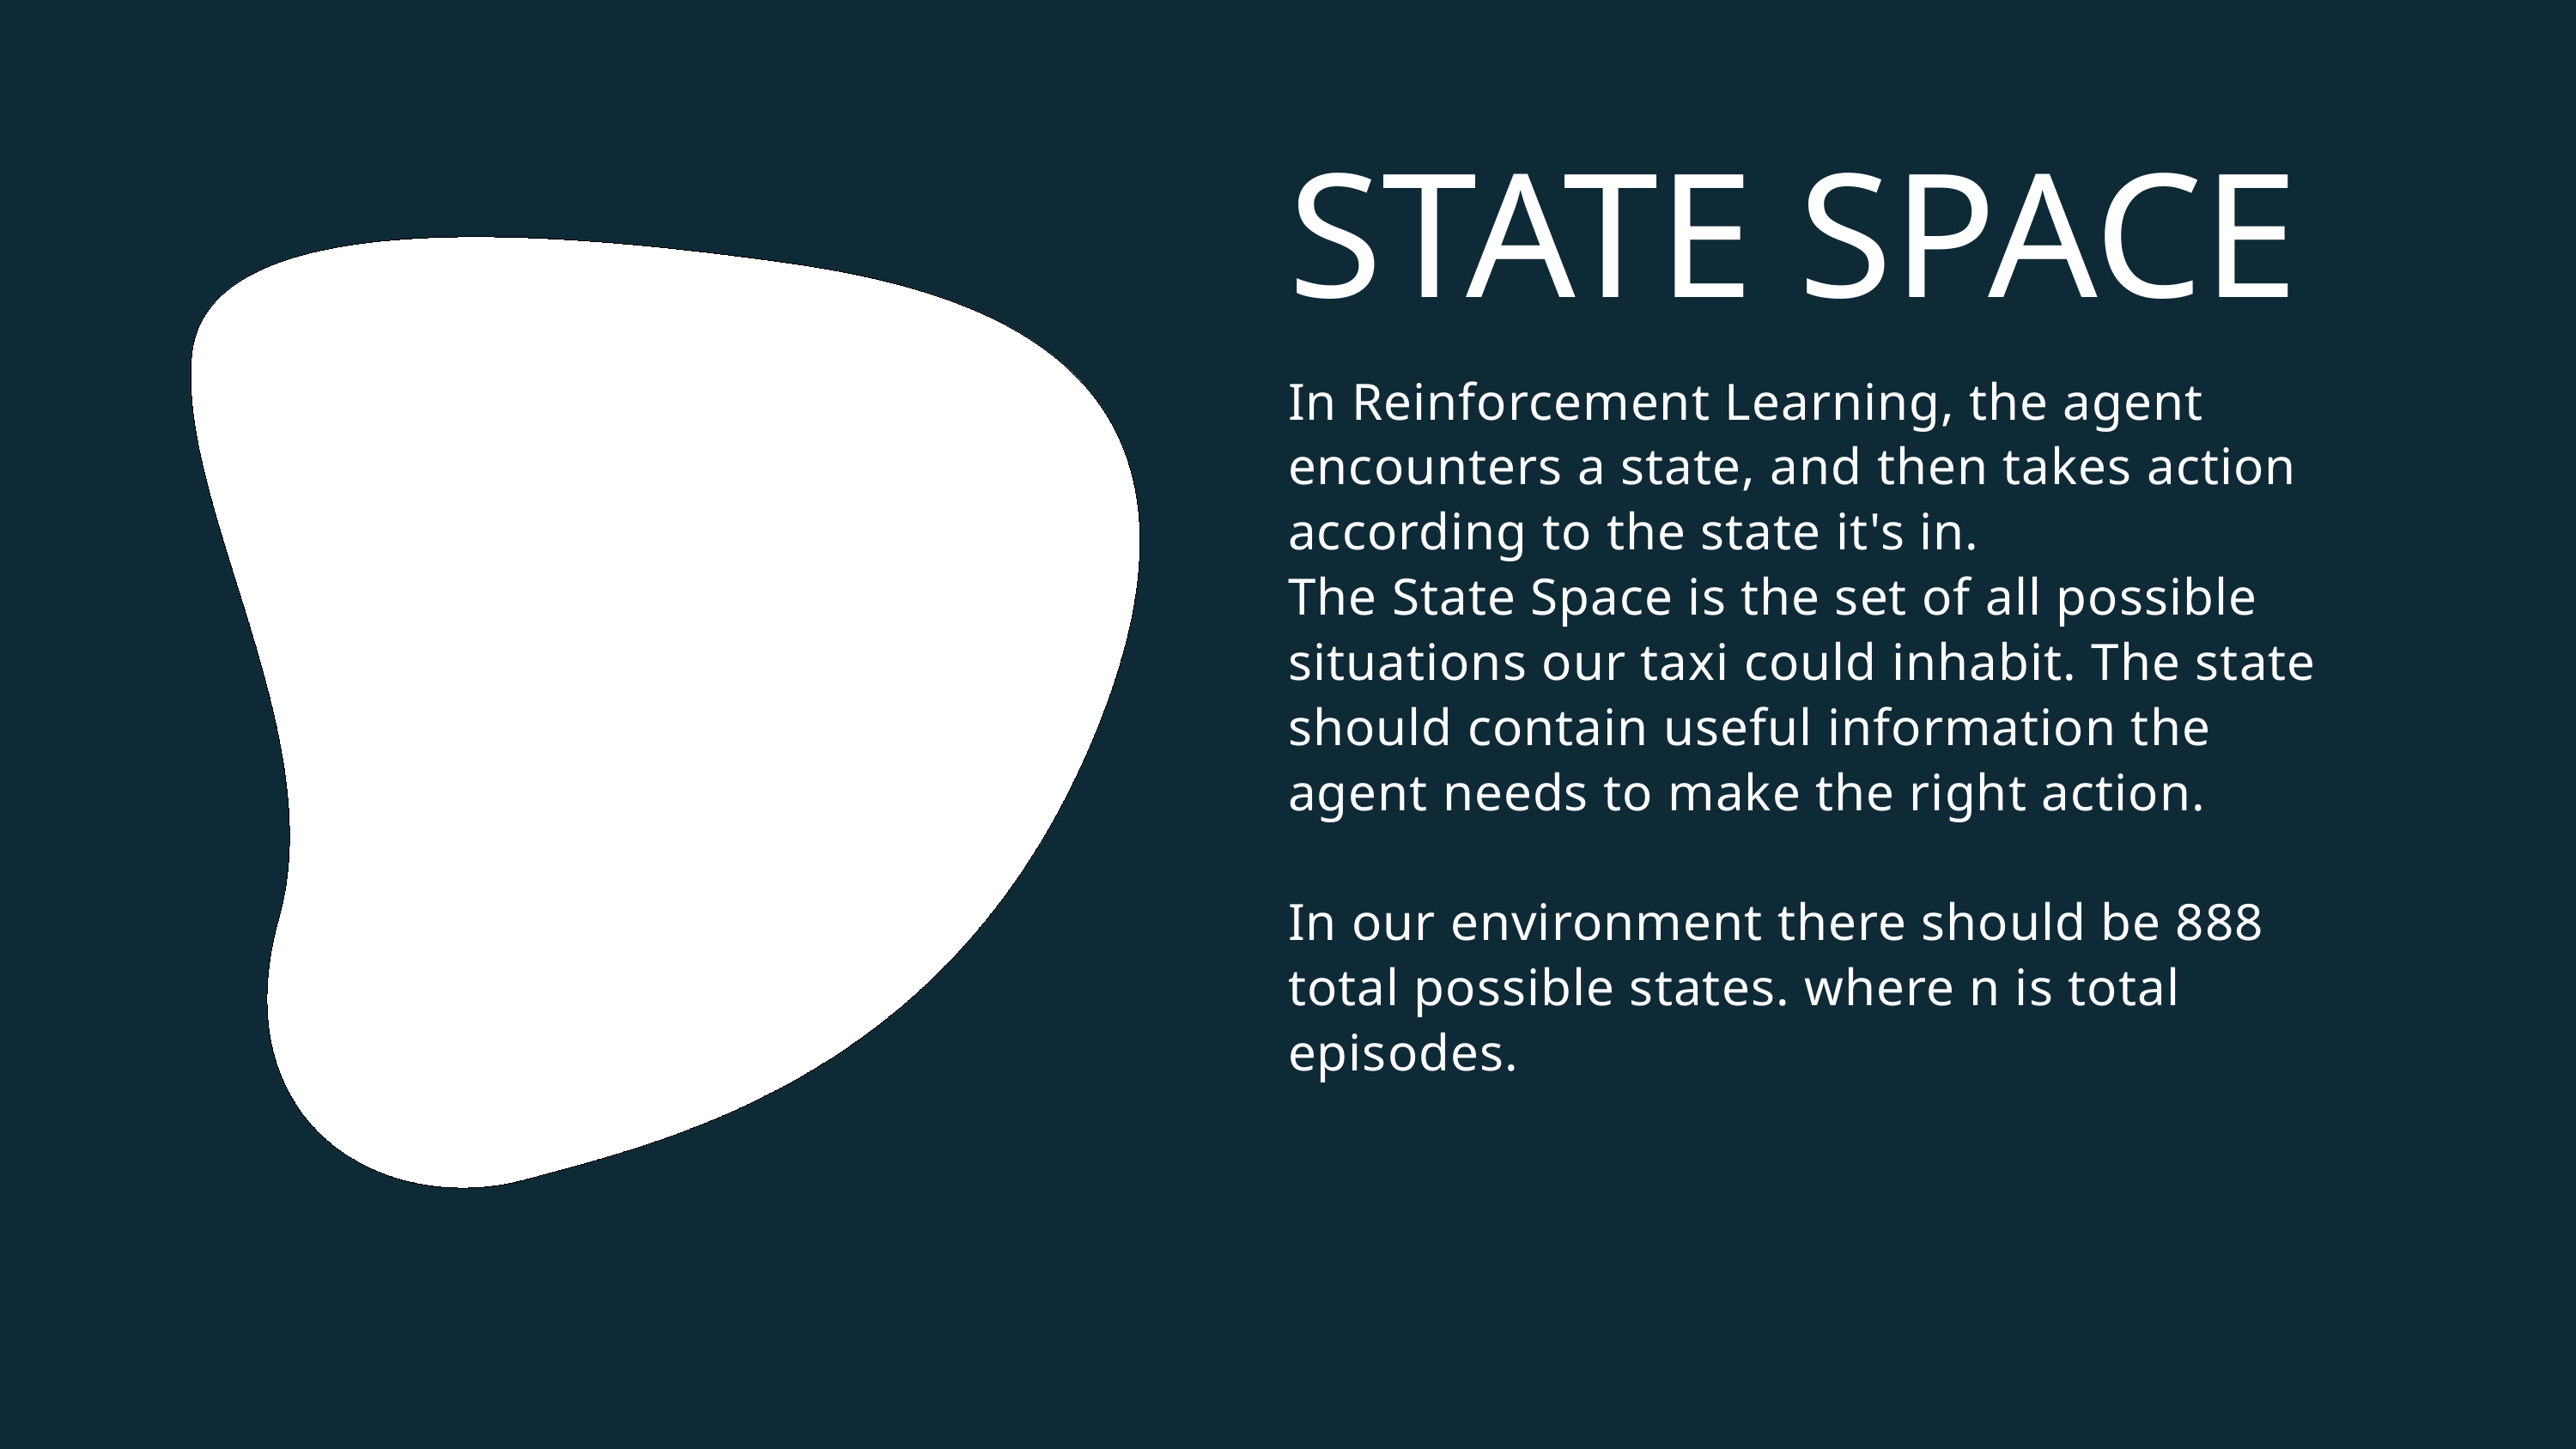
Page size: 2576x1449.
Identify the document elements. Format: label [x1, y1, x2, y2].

text_box [1287, 126, 2322, 1322]
text_box [190, 236, 1140, 1189]
